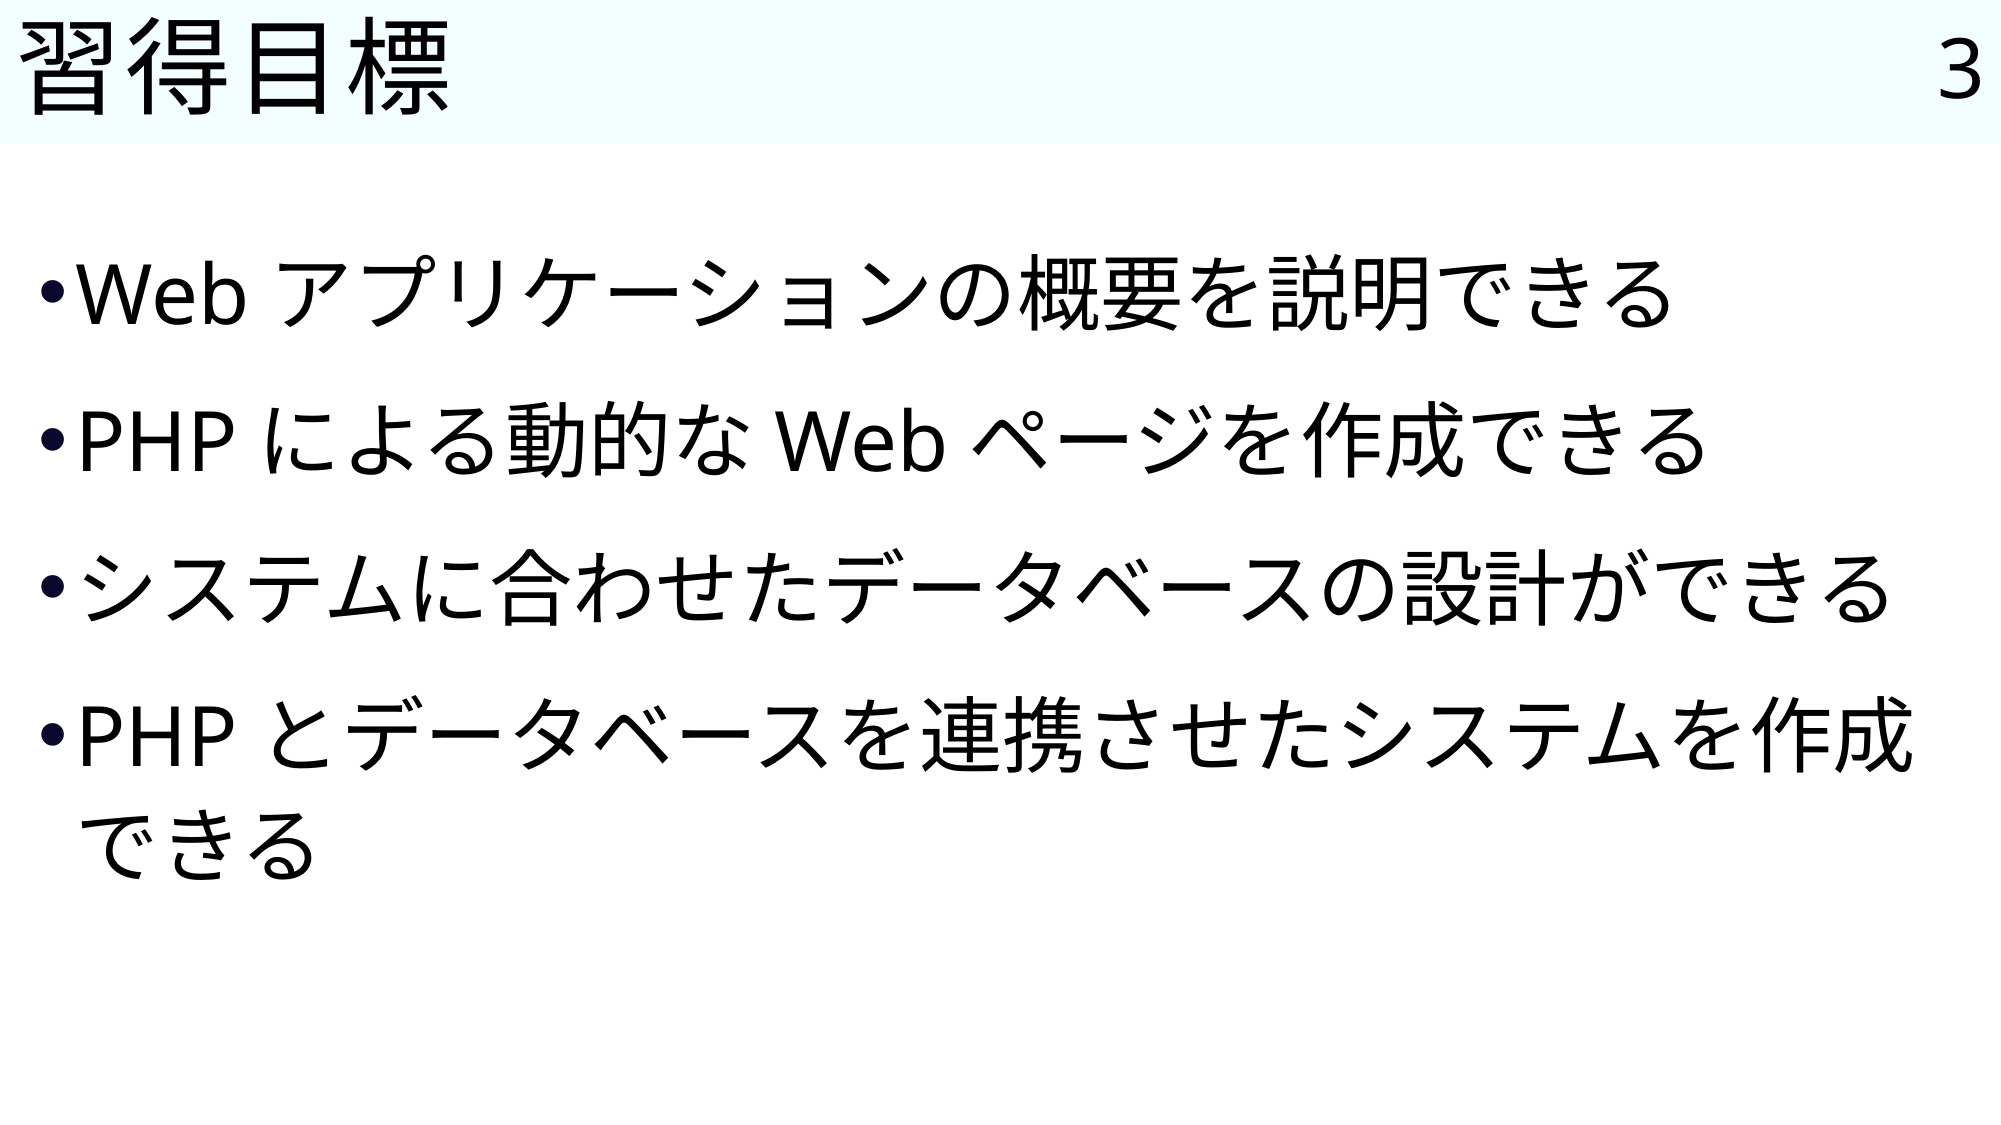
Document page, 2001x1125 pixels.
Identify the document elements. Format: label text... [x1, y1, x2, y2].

title 習得目標 [0, 0, 1775, 144]
list Webアプリケーションの概要を説明できる PHPによる動的なWebページを作成できる システムに合わせたデータベースの設計ができる PHPとデータベースを連携させたシステムを作成できる [23, 223, 1977, 963]
slide_number 3 [1775, 0, 2000, 144]
